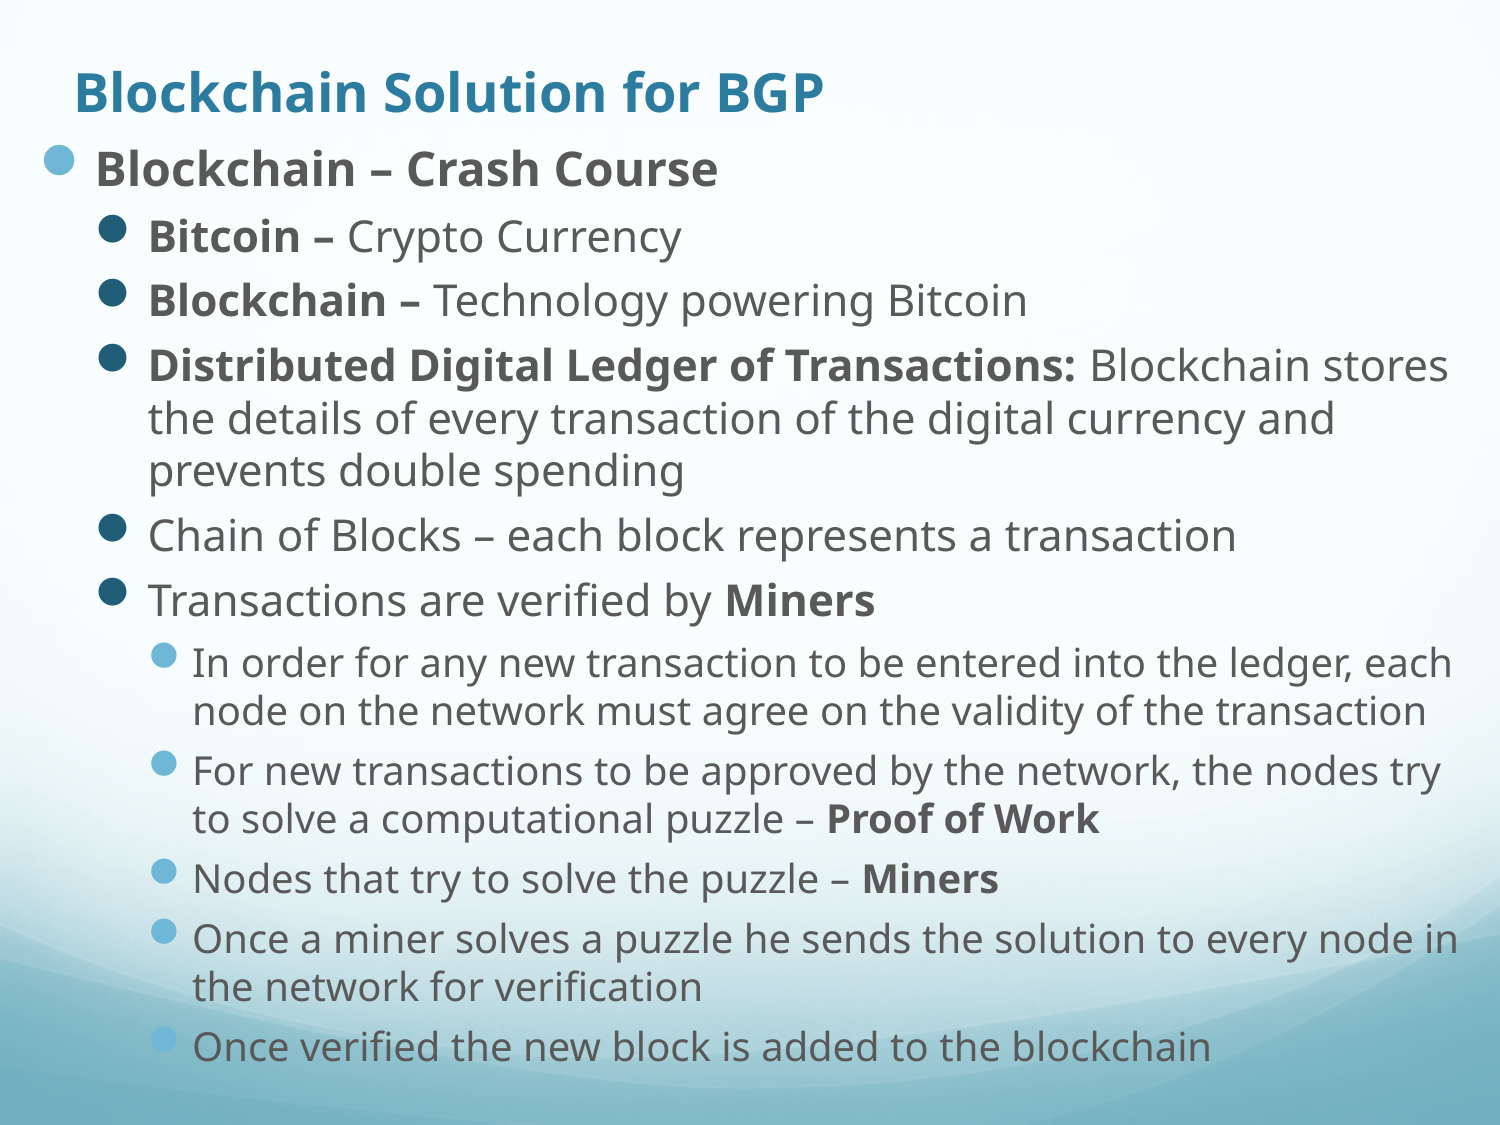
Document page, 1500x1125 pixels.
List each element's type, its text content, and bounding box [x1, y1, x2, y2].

list Blockchain – Crash Course Bitcoin – Crypto Currency Blockchain – Technology powering Bitcoin Distributed Digital Ledger of Transactions: Blockchain stores the details of every transaction of the digital currency and prevents double spending Chain of Blocks – each block represents a transaction Transactions are verified by Miners In order for any new transaction to be entered into the ledger, each node on the network must agree on the validity of the transaction For new transactions to be approved by the network, the nodes try to solve a computational puzzle – Proof of Work Nodes that try to solve the puzzle – Miners Once a miner solves a puzzle he sends the solution to every node in the network for verification Once verified the new block is added to the blockchain [24, 131, 1481, 1125]
title Blockchain Solution for BGP [58, 17, 1378, 132]
